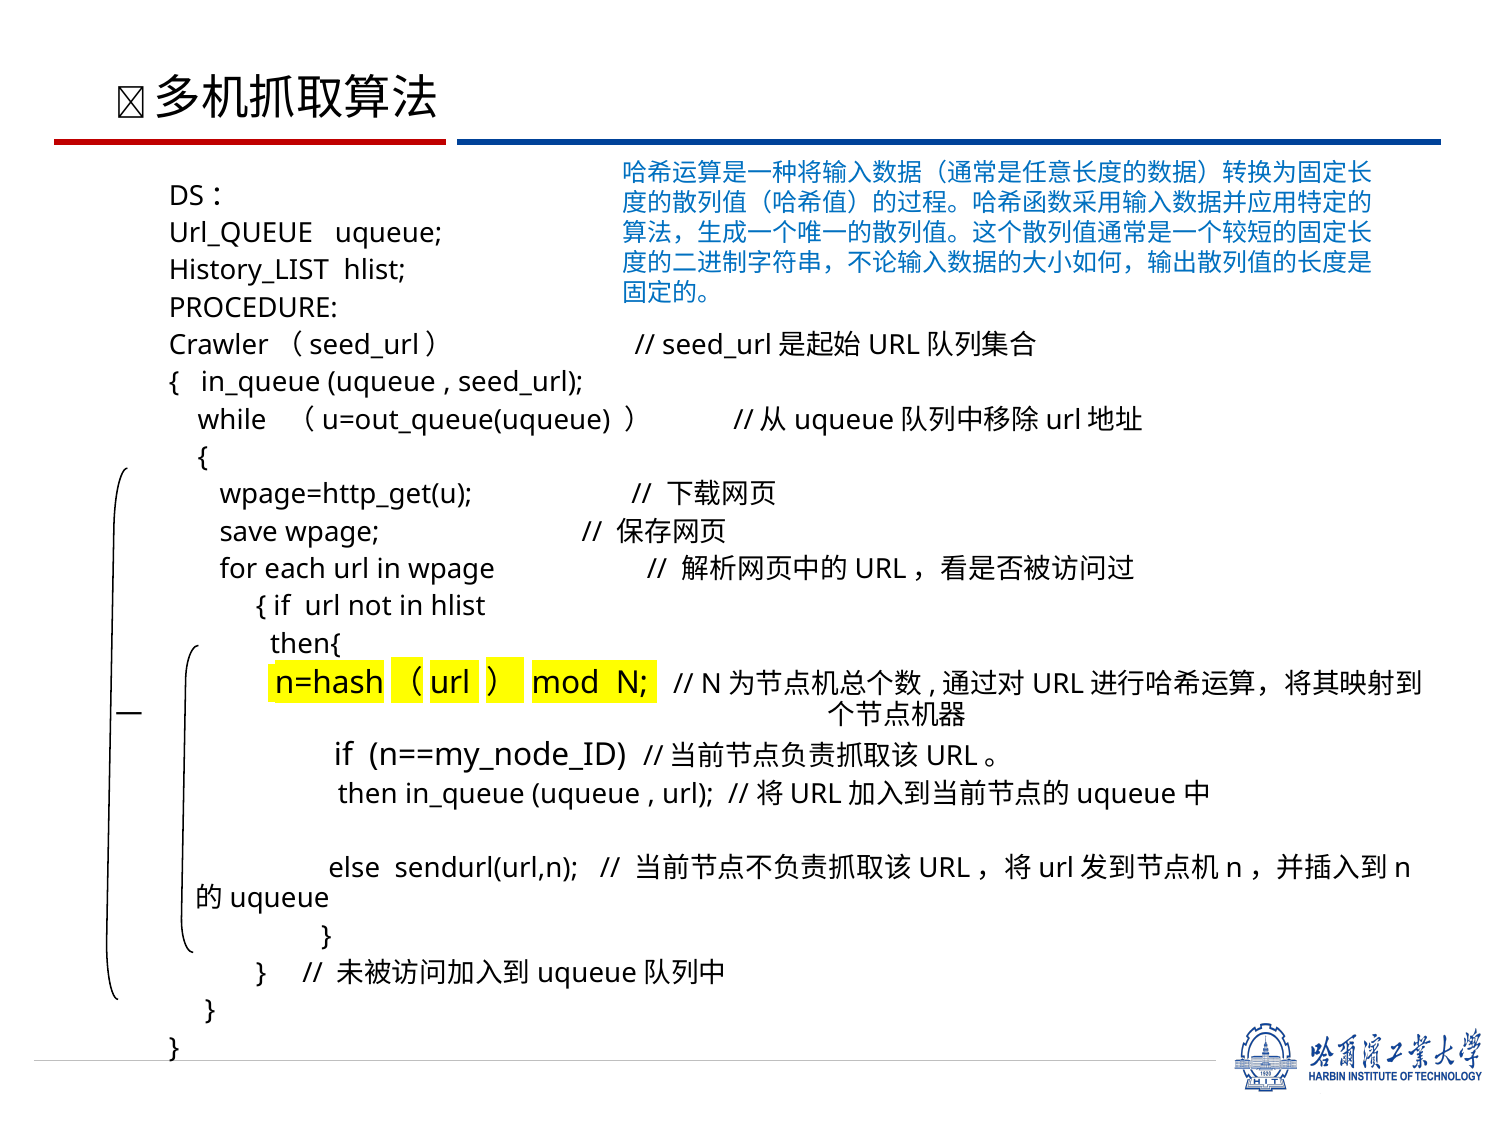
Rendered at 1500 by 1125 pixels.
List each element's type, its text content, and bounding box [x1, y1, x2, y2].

list 多机抓取算法 DS： Url_QUEUE uqueue; History_LIST hlist; PROCEDURE: Crawler（seed_url） // seed_url是起始URL队列集合 { in_queue (uqueue , seed_url); while （u=out_queue(uqueue) ） //从uqueue队列中移除url地址 { wpage=http_get(u); // 下载网页 save wpage; // 保存网页 for each url in wpage // 解析网页中的URL，看是否被访问过 { if url not in hlist then{ n=hash（url ） mod N; // N为节点机总个数,通过对URL进行哈希运算，将其映射到一 个节点机器 if (n==my_node_ID) //当前节点负责抓取该URL。 then in_queue (uqueue , url); //将URL加入到当前节点的uqueue中 else sendurl(url,n); // 当前节点不负责抓取该URL，将url发到节点机n，并插入到n 的uqueue } } // 未被访问加入到uqueue队列中 } } [100, 66, 1451, 1081]
text_box 哈希运算是一种将输入数据（通常是任意长度的数据）转换为固定长度的散列值（哈希值）的过程。哈希函数采用输入数据并应用特定的算法，生成一个唯一的散列值。这个散列值通常是一个较短的固定长度的二进制字符串，不论输入数据的大小如何，输出散列值的长度是固定的。 [608, 149, 1406, 314]
text_box [181, 645, 199, 953]
text_box [106, 468, 128, 1000]
picture [1204, 1023, 1482, 1094]
